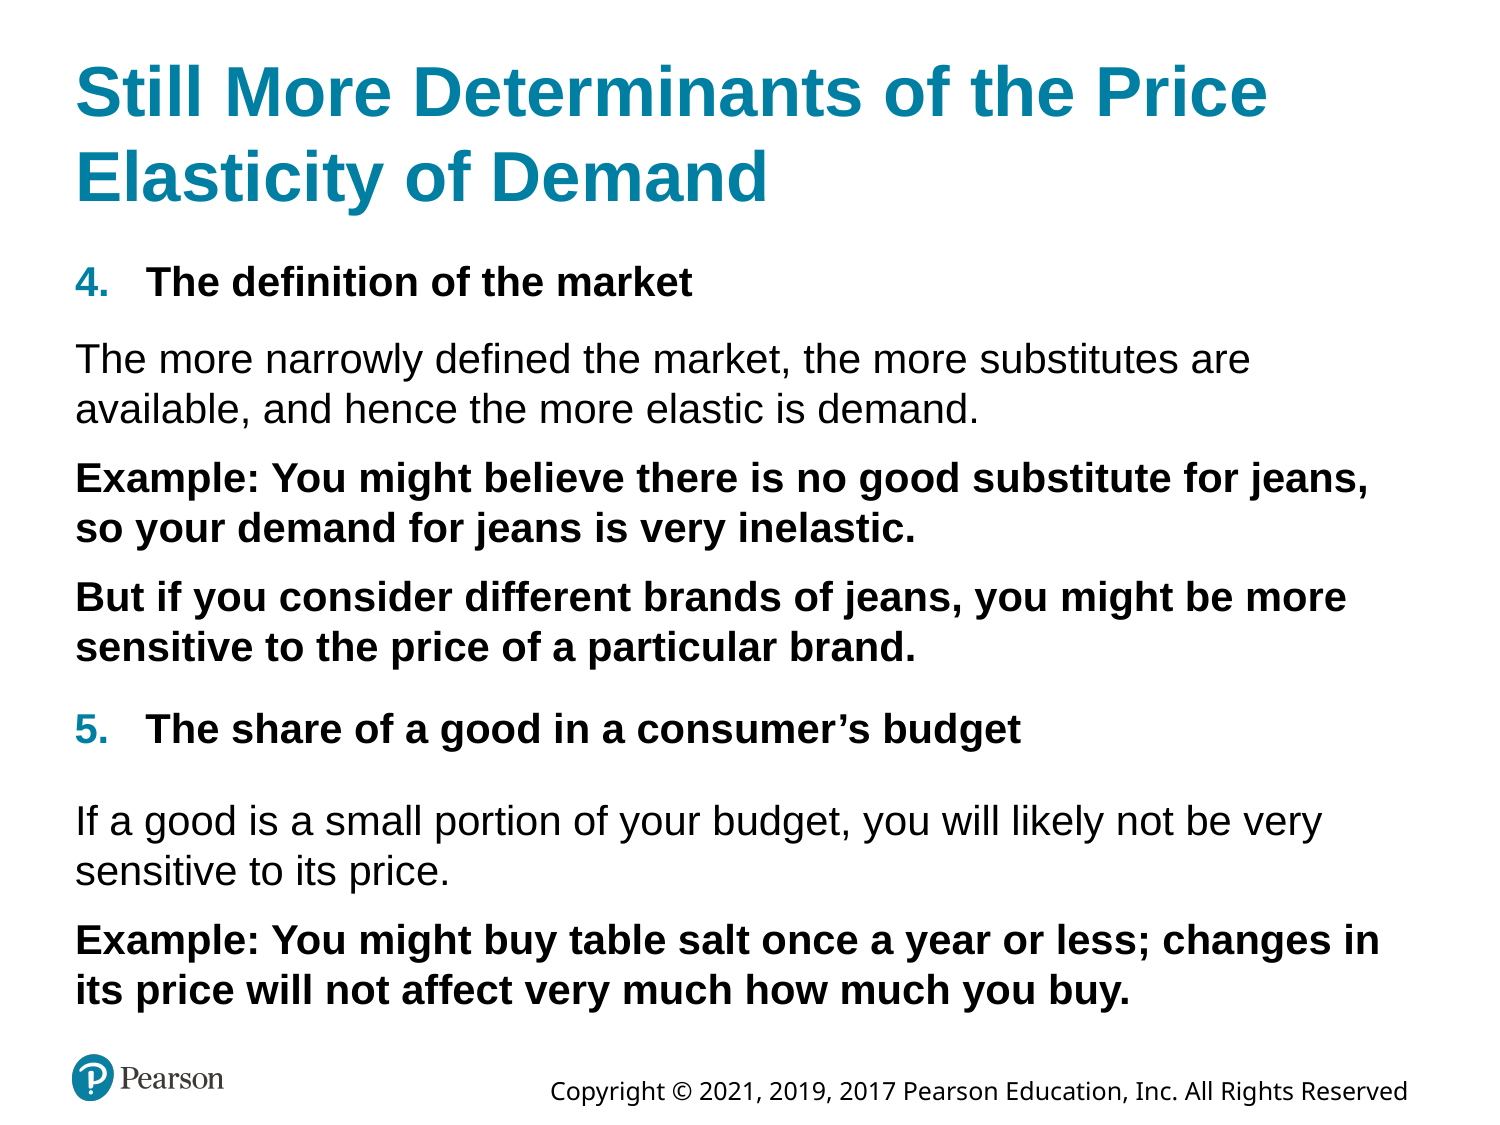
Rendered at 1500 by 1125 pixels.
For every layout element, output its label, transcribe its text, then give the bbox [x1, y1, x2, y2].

list The more narrowly defined the market, the more substitutes are available, and hence the more elastic is demand. Example: You might believe there is no good substitute for jeans, so your demand for jeans is very inelastic. But if you consider different brands of jeans, you might be more sensitive to the price of a particular brand. [75, 331, 1403, 681]
title Still More Determinants of the Price Elasticity of Demand [75, 35, 1425, 216]
list If a good is a small portion of your budget, you will likely not be very sensitive to its price. Example: You might buy table salt once a year or less; changes in its price will not affect very much how much you buy. [75, 793, 1426, 1035]
picture [80, 1063, 106, 1088]
list The share of a good in a consumer’s budget [74, 701, 1425, 762]
picture [72, 1054, 88, 1070]
picture [98, 1054, 224, 1101]
picture [72, 1087, 83, 1101]
list The definition of the market [75, 255, 1426, 311]
